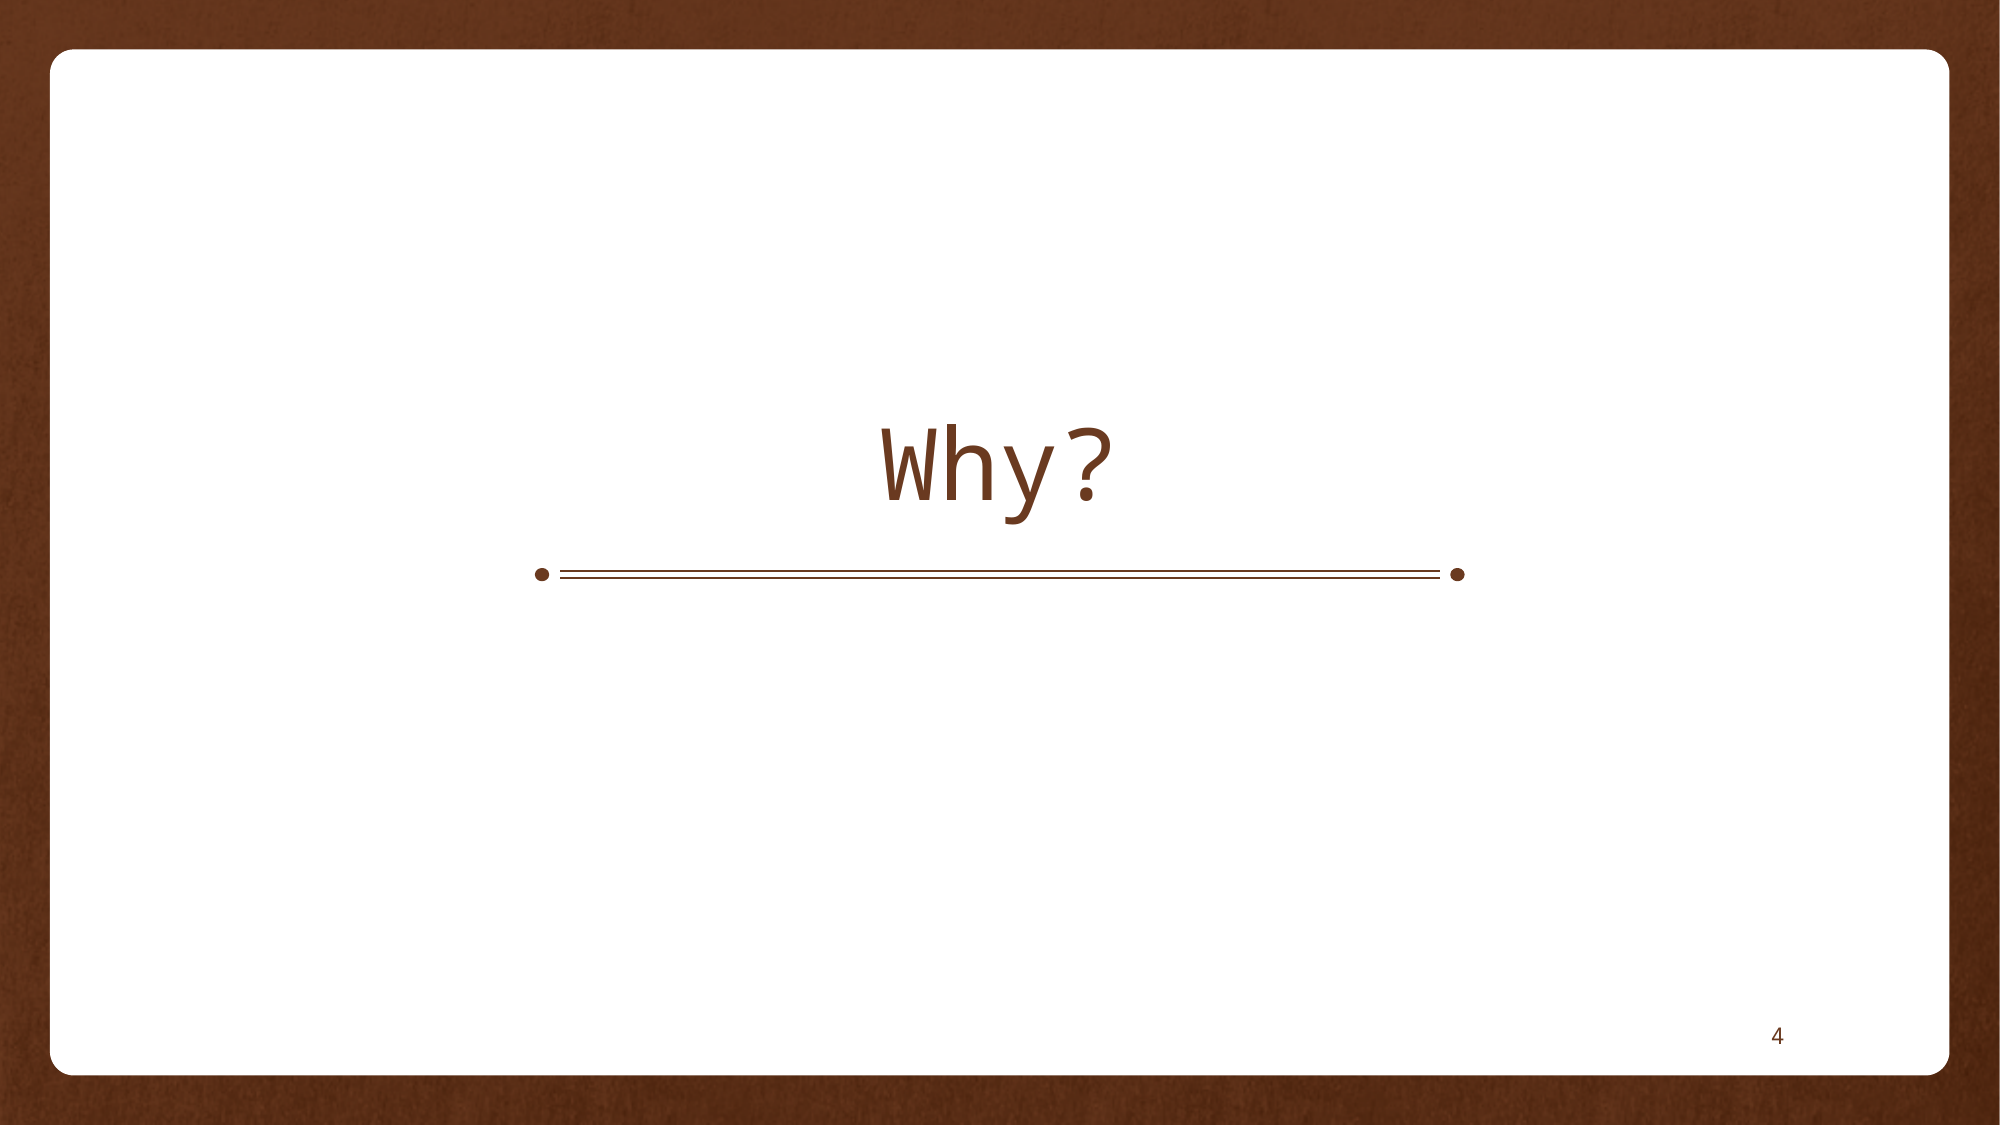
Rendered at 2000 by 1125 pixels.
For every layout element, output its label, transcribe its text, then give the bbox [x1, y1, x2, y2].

slide_number 4 [1682, 1012, 1800, 1063]
title Why? [233, 162, 1767, 530]
